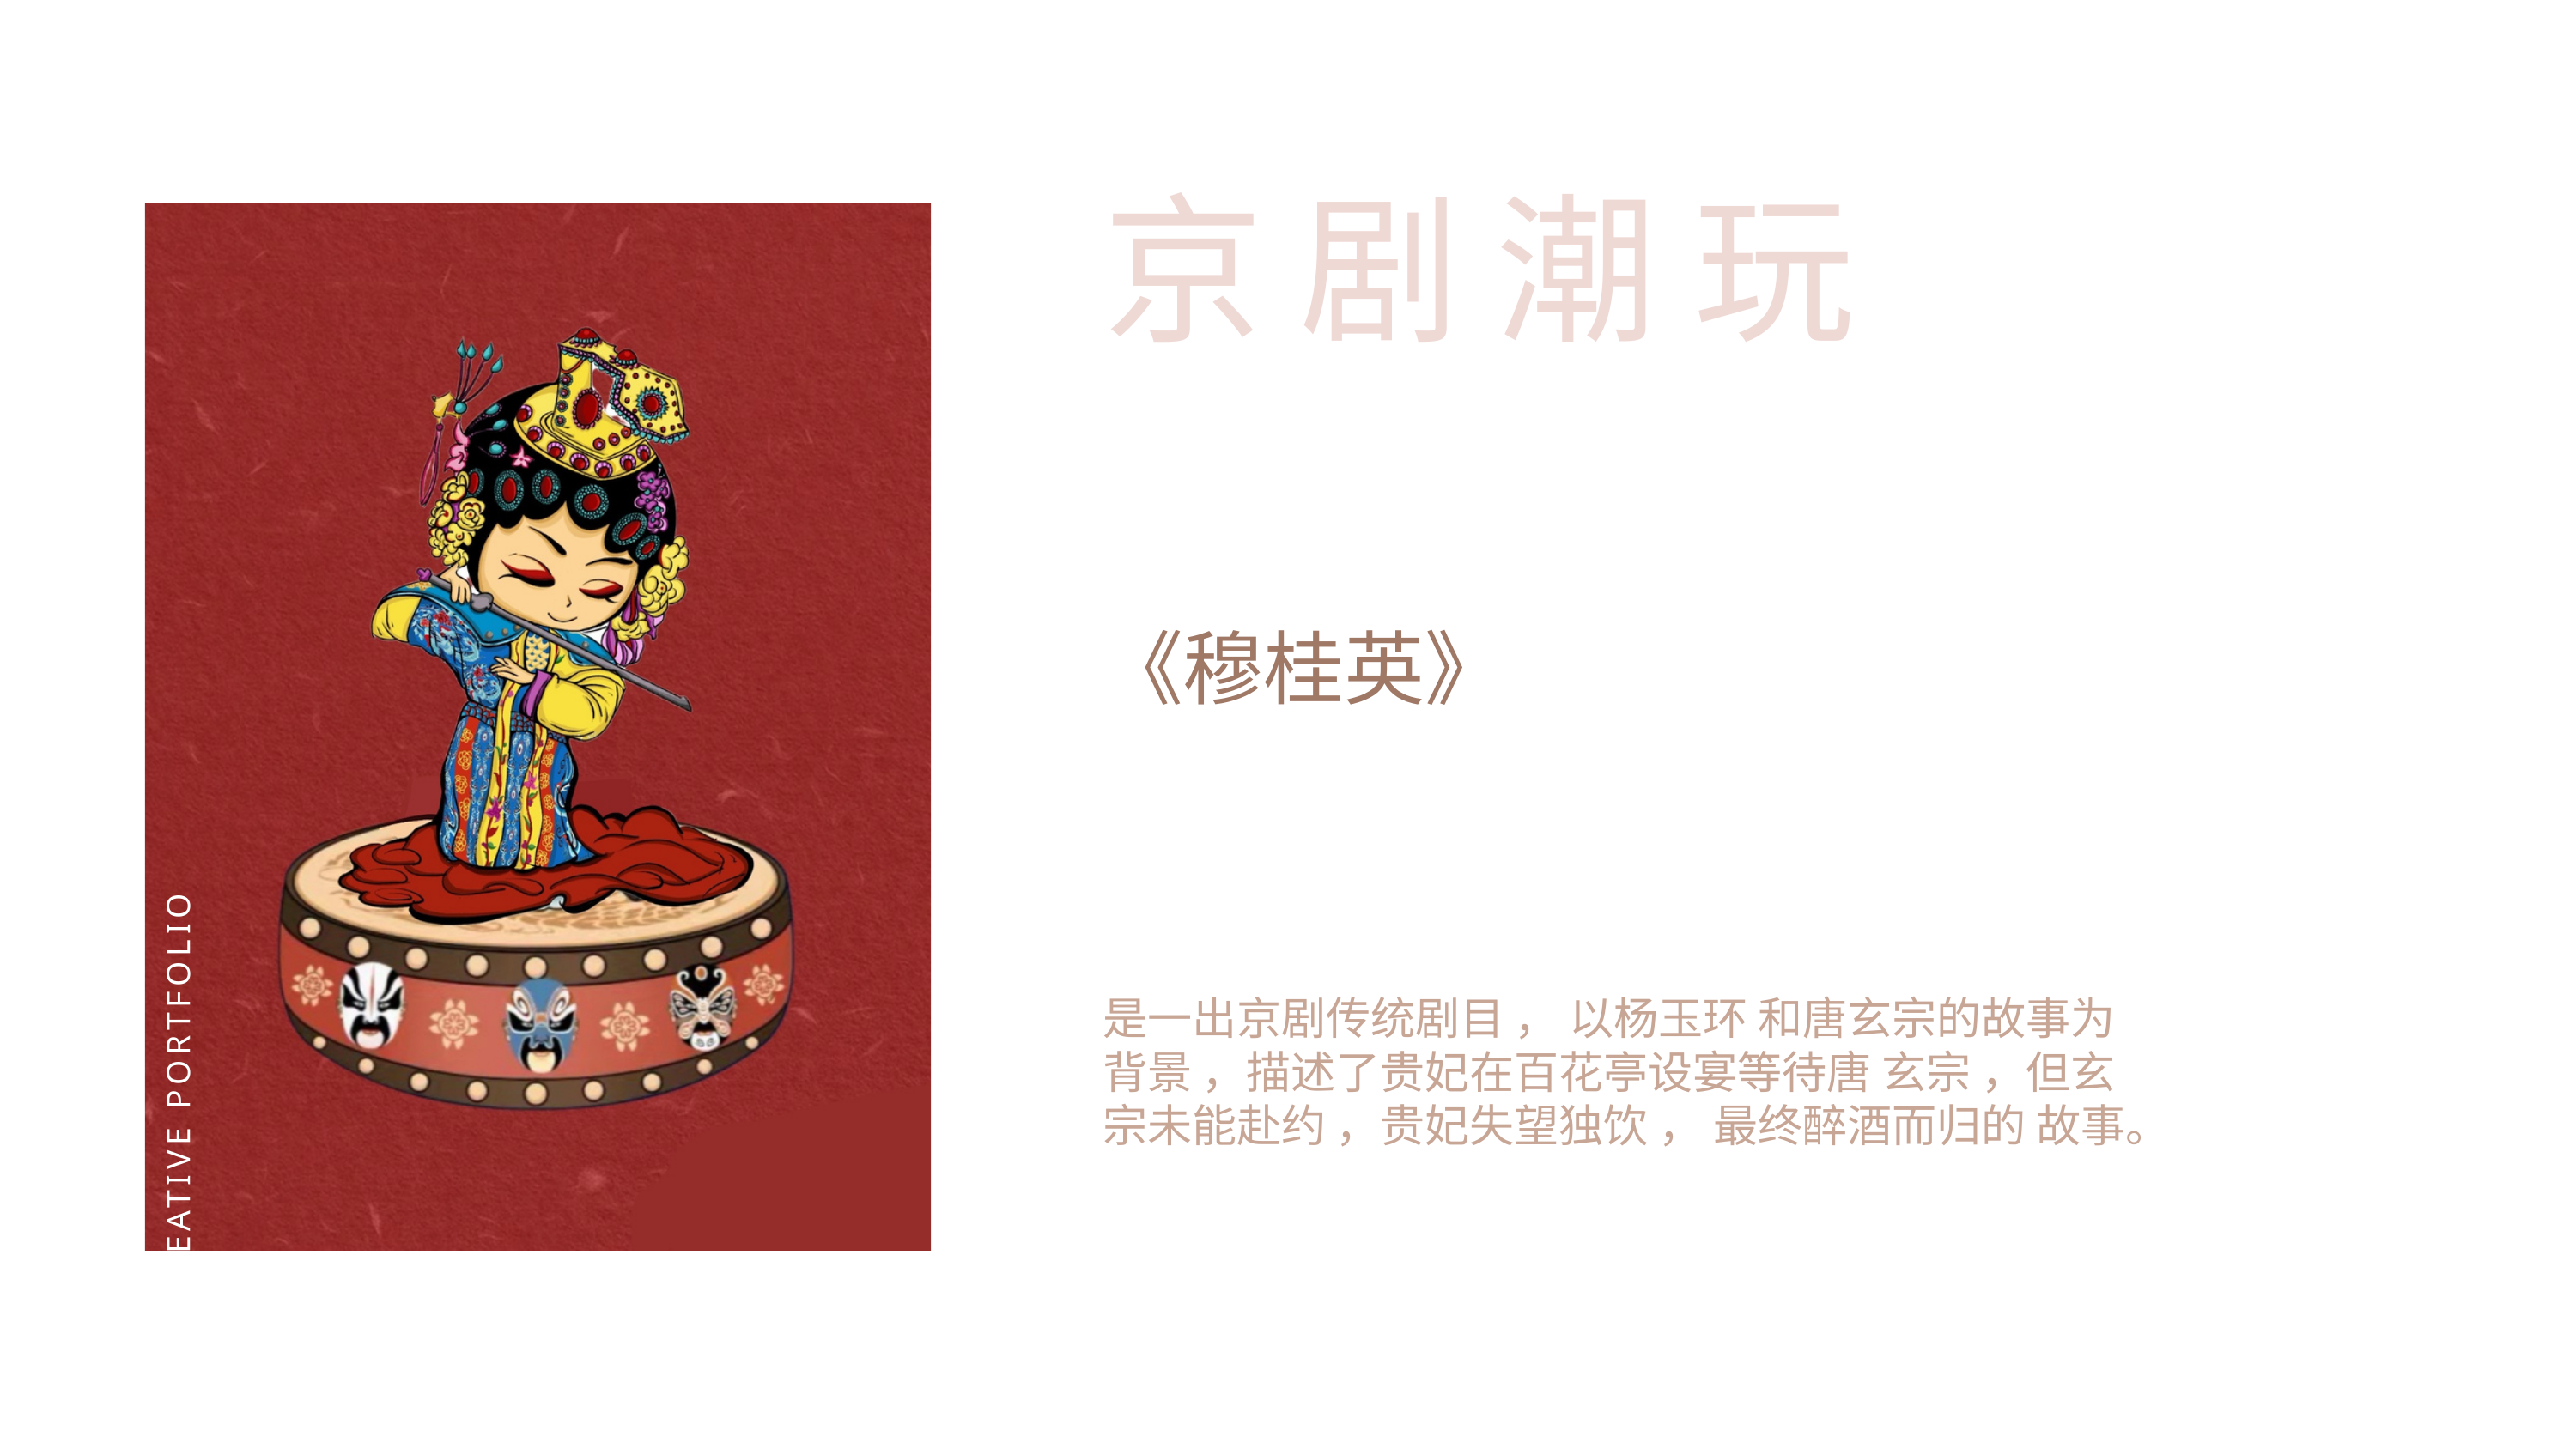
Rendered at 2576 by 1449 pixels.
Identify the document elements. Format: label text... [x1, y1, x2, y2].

text_box [144, 203, 932, 1251]
text_box 京 剧 潮 玩 [1103, 200, 2229, 362]
text_box CREATIVE PORTFOLIO [157, 578, 197, 1304]
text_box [1102, 617, 2576, 1016]
text_box 是一出京剧传统剧目 ， 以杨玉环 和唐玄宗的故事为背景 ，描述了贵妃在百花亭设宴等待唐 玄宗 ，但玄宗未能赴约 ，贵妃失望独饮 ， 最终醉酒而归的 故事。 [1103, 1025, 2130, 1205]
